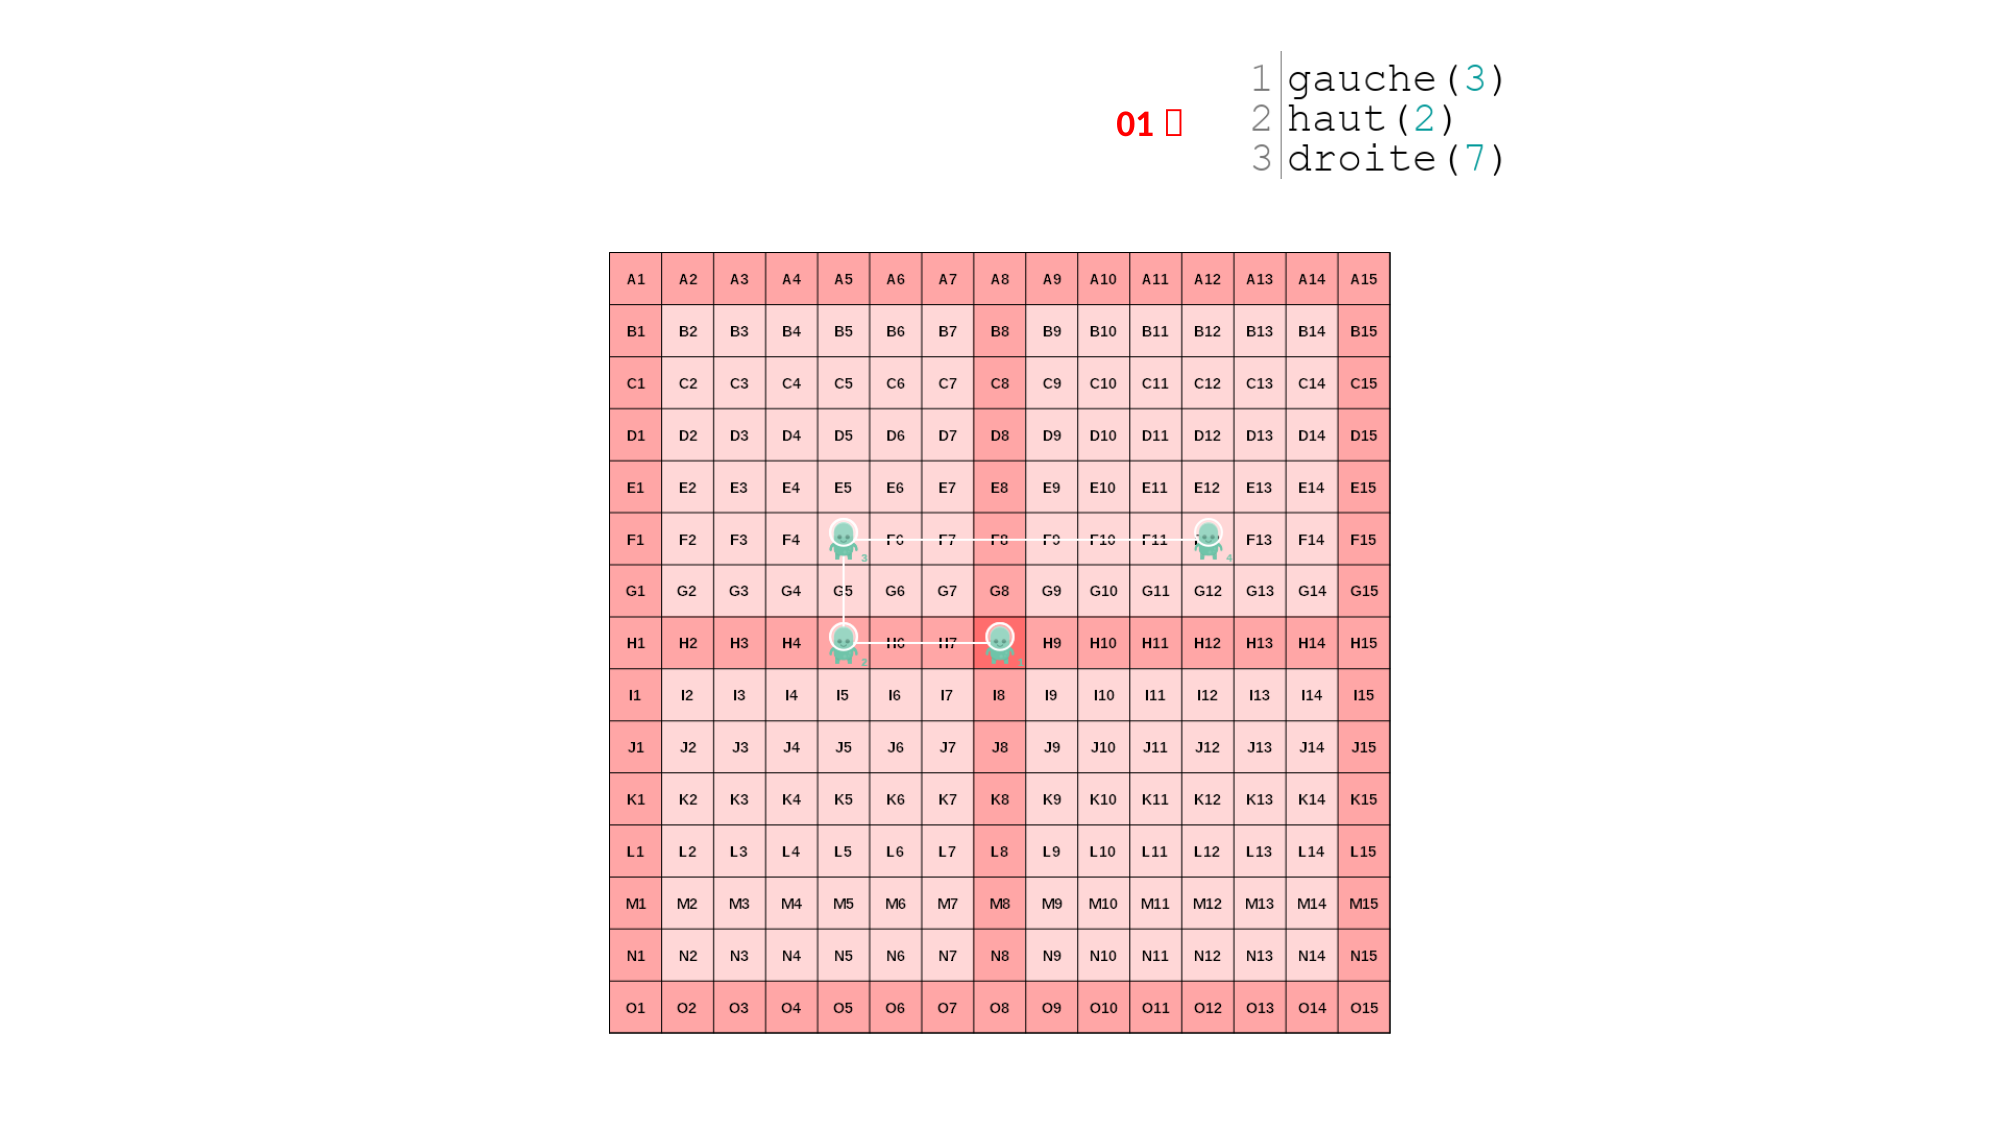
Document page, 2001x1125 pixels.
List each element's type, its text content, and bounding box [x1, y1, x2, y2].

picture [1220, 51, 1517, 180]
text_box 01  [1101, 91, 1220, 152]
picture [609, 252, 1391, 1034]
